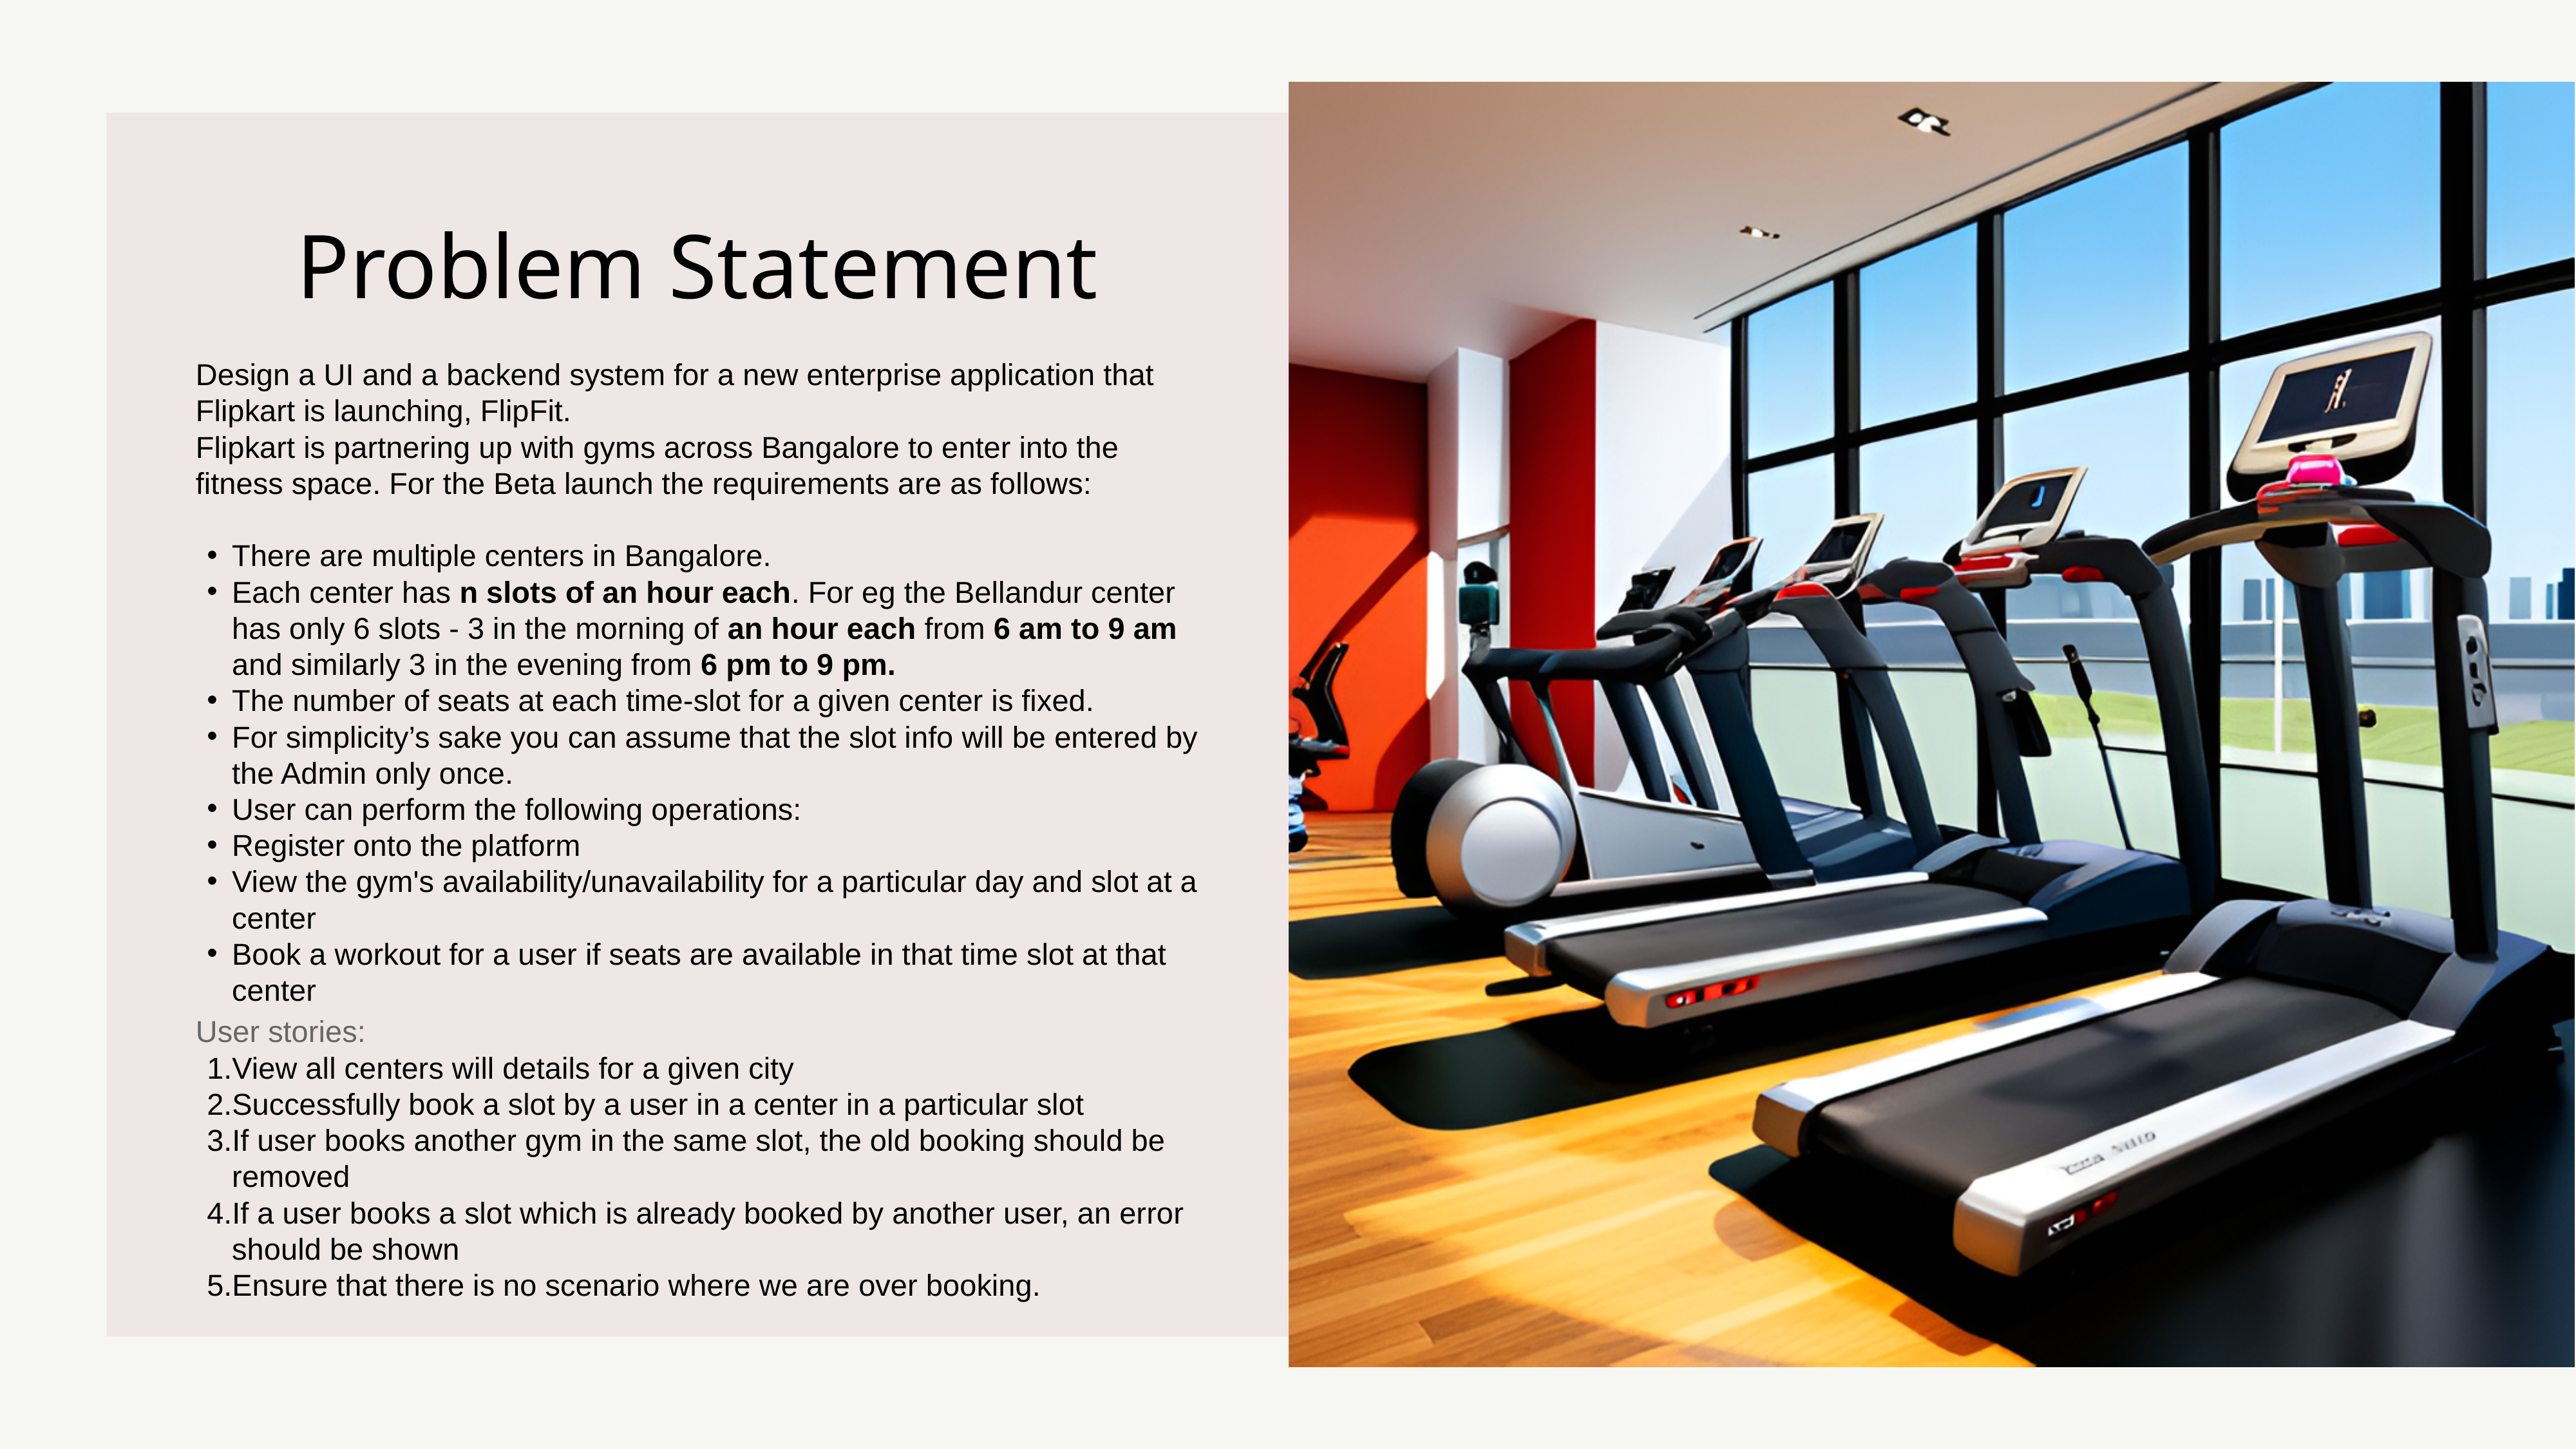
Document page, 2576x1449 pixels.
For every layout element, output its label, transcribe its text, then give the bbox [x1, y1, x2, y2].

title Problem Statement [190, 173, 1206, 319]
picture [1289, 82, 2575, 1367]
list Design a UI and a backend system for a new enterprise application that Flipkart is launching, FlipFit. Flipkart is partnering up with gyms across Bangalore to enter into the fitness space. For the Beta launch the requirements are as follows: There are multiple centers in Bangalore. Each center has n slots of an hour each. For eg the Bellandur center has only 6 slots - 3 in the morning of an hour each from 6 am to 9 am and similarly 3 in the evening from 6 pm to 9 pm. The number of seats at each time-slot for a given center is fixed. For simplicity’s sake you can assume that the slot info will be entered by the Admin only once. User can perform the following operations: Register onto the platform View the gym's availability/unavailability for a particular day and slot at a center Book a workout for a user if seats are available in that time slot at that center User stories: View all centers will details for a given city Successfully book a slot by a user in a center in a particular slot If user books another gym in the same slot, the old booking should be removed If a user books a slot which is already booked by another user, an error should be shown Ensure that there is no scenario where we are over booking. [190, 350, 1205, 1285]
